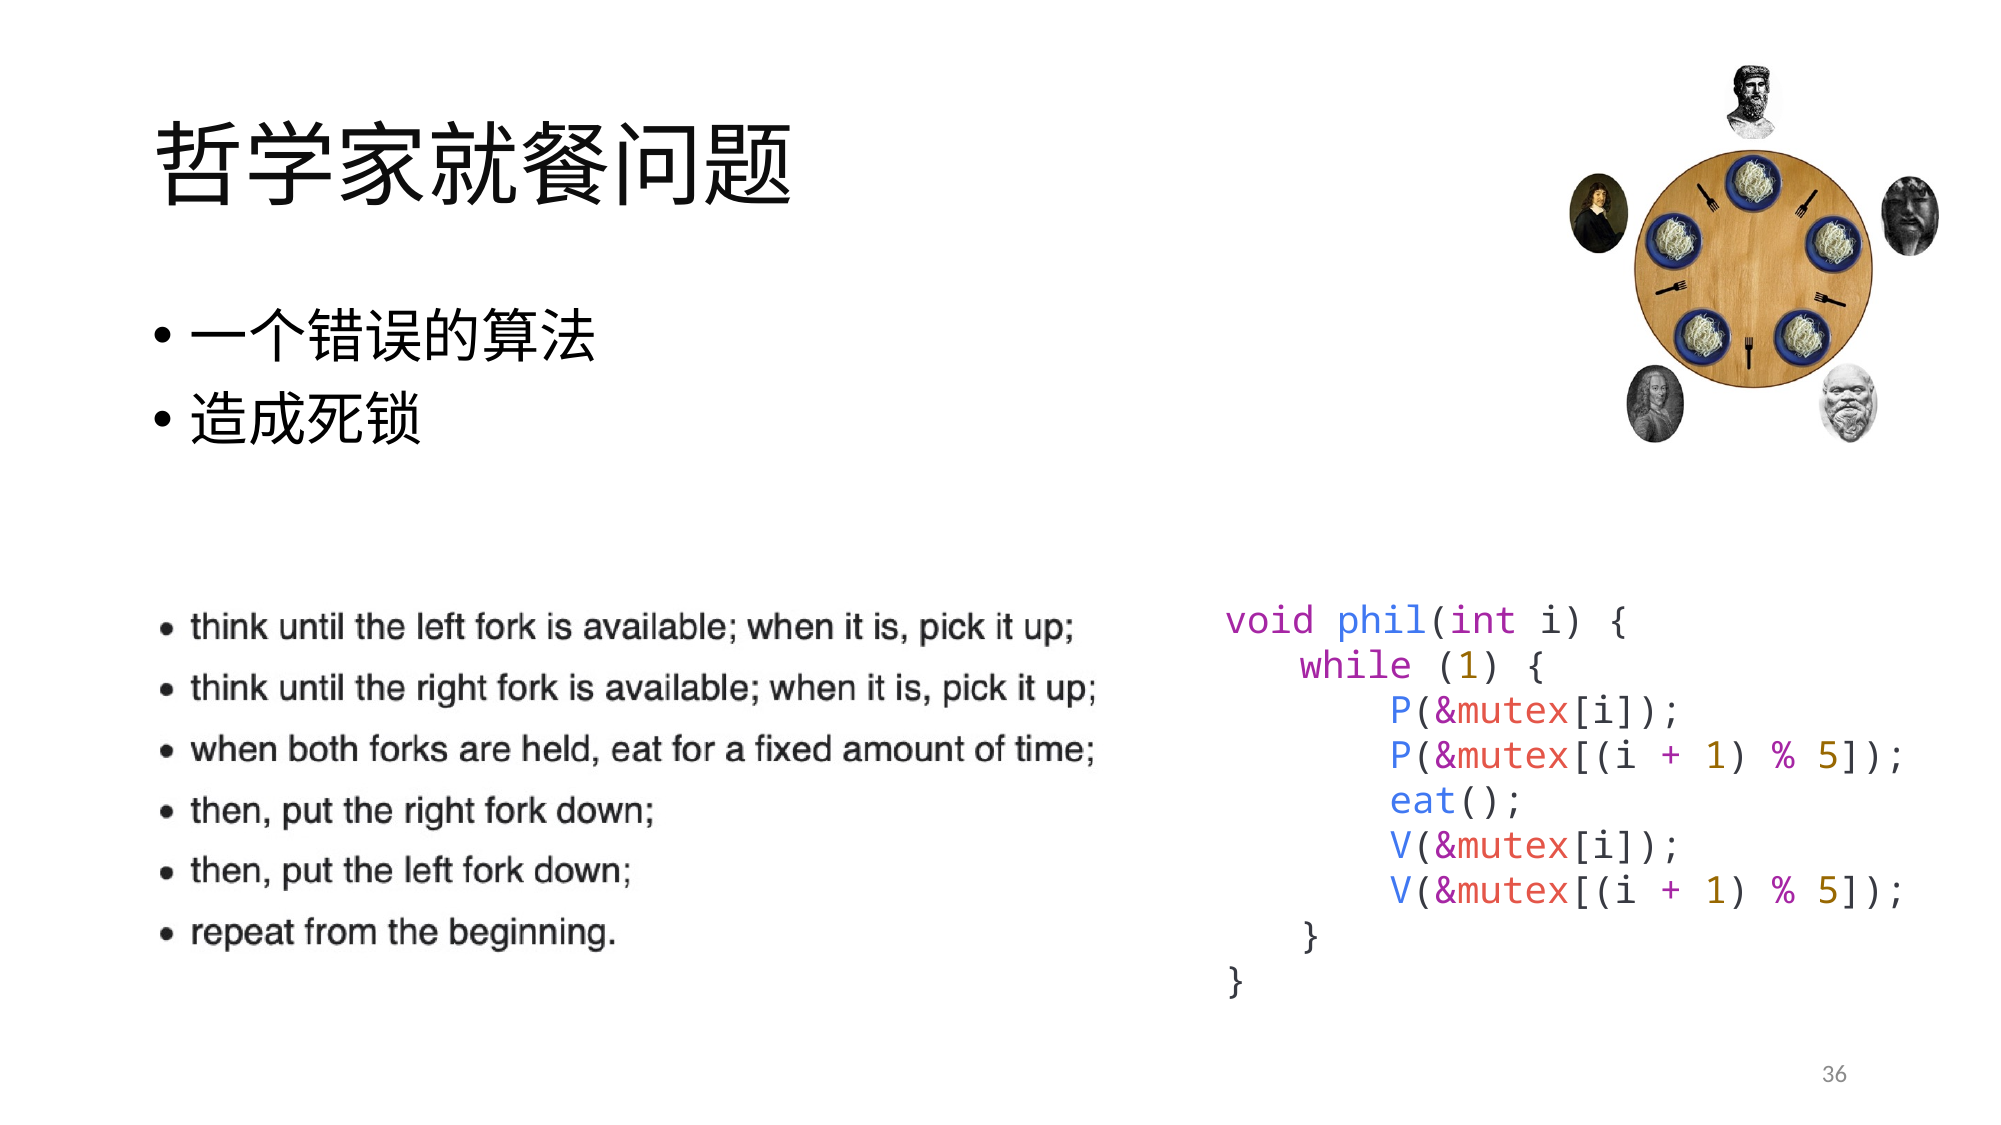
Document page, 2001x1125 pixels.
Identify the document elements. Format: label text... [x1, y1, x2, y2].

title 哲学家就餐问题 [137, 59, 1567, 278]
list 一个错误的算法 造成死锁 [137, 299, 1567, 1014]
slide_number 36 [1412, 1042, 1863, 1103]
text_box void phil(int i) { while (1) { P(&mutex[i]); P(&mutex[(i + 1) % 5]); eat(); V(&mutex[i]); V(&mutex[(i + 1) % 5]); } } [1209, 543, 1925, 1009]
picture [1567, 59, 1939, 445]
picture [137, 587, 1119, 975]
